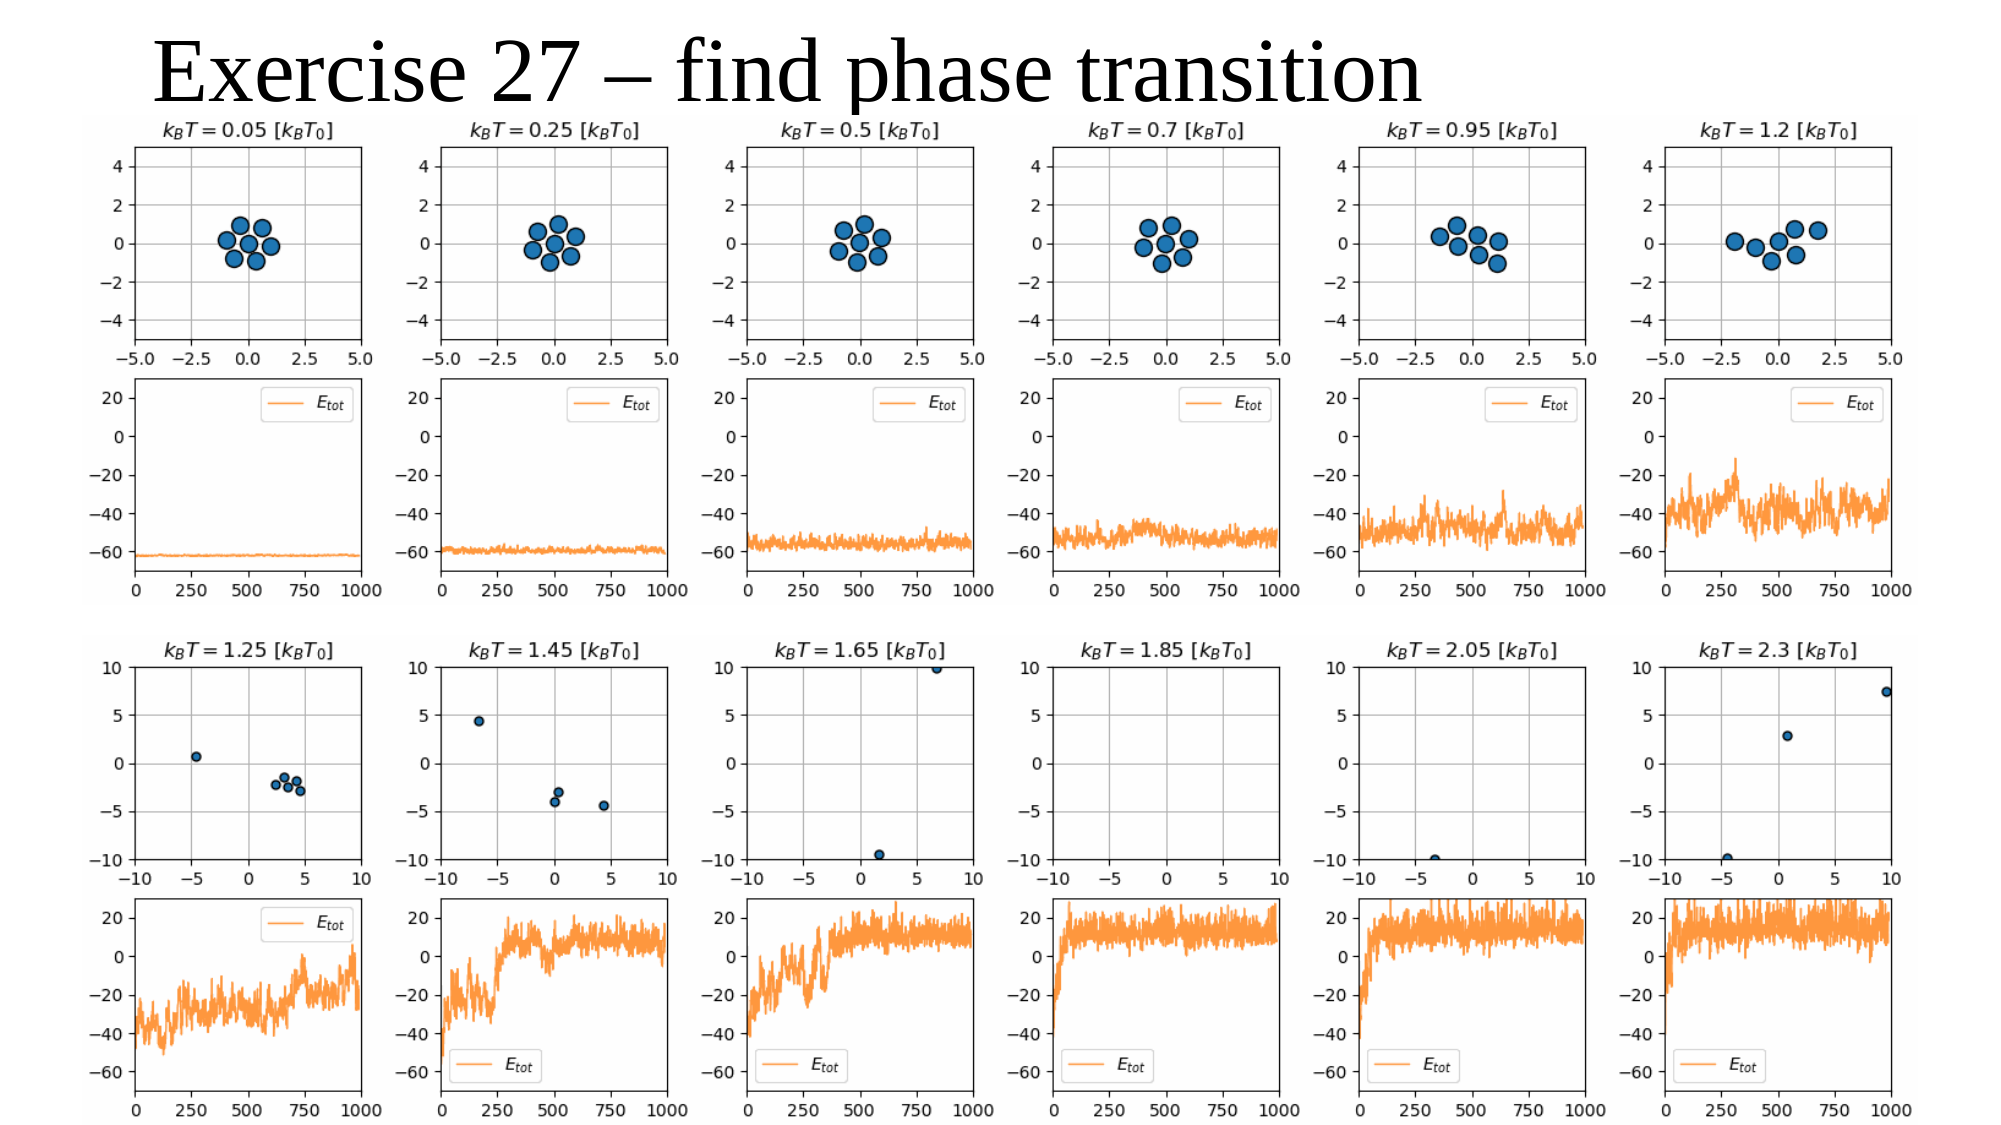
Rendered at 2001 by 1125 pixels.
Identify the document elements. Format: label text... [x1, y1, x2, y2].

title Exercise 27 – find phase transition [137, 0, 1863, 114]
picture [81, 634, 1919, 1125]
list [81, 114, 1919, 606]
